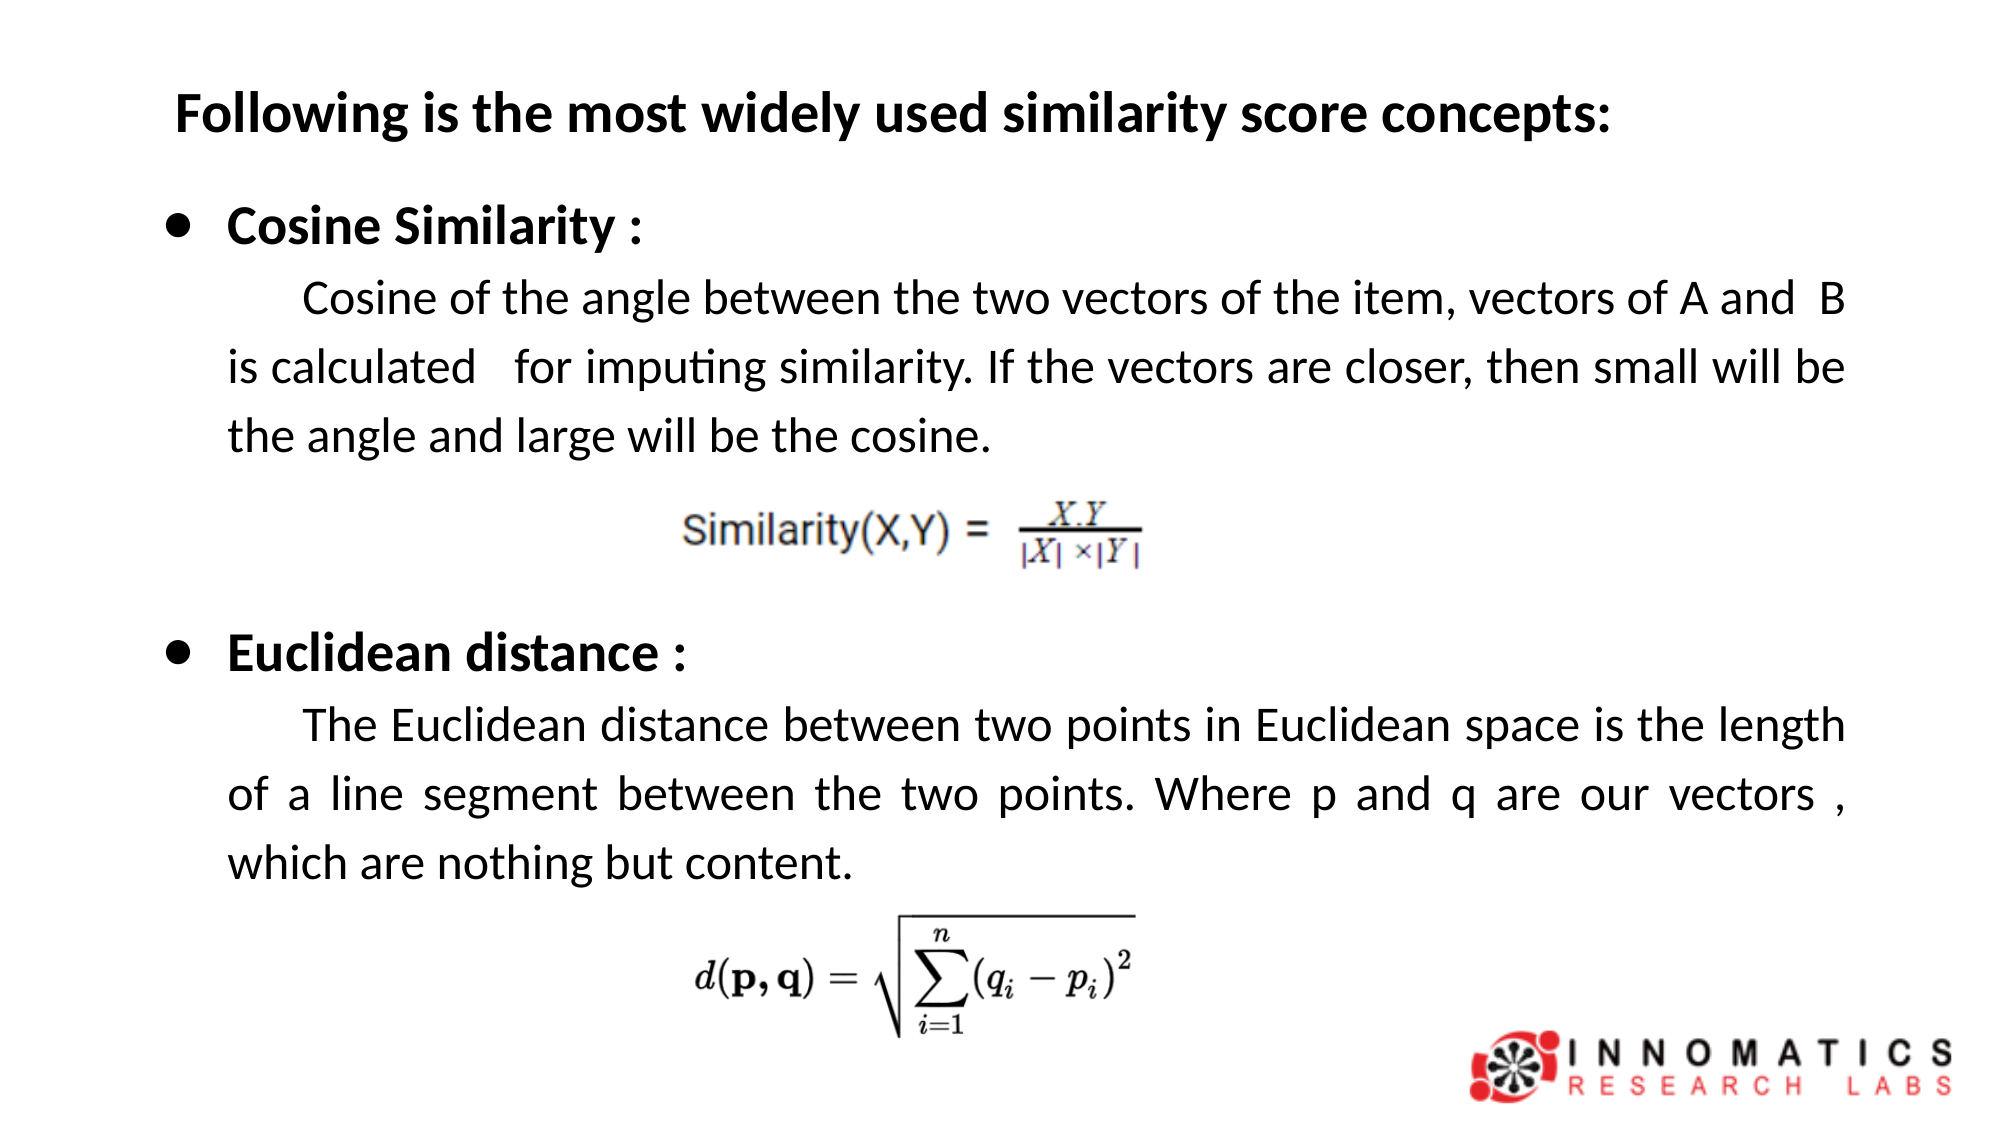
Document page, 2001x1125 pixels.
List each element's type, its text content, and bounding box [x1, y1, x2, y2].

picture [662, 475, 1167, 605]
text_box Following is the most widely used similarity score concepts: [160, 58, 1660, 159]
picture [1445, 1014, 1975, 1125]
picture [687, 903, 1142, 1054]
list Cosine Similarity : Cosine of the angle between the two vectors of the item, vectors of A and B is calculated for imputing similarity. If the vectors are closer, then small will be the angle and large will be the cosine. Euclidean distance : The Euclidean distance between two points in Euclidean space is the length of a line segment between the two points. Where p and q are our vectors , which are nothing but content. [137, 170, 1863, 1071]
